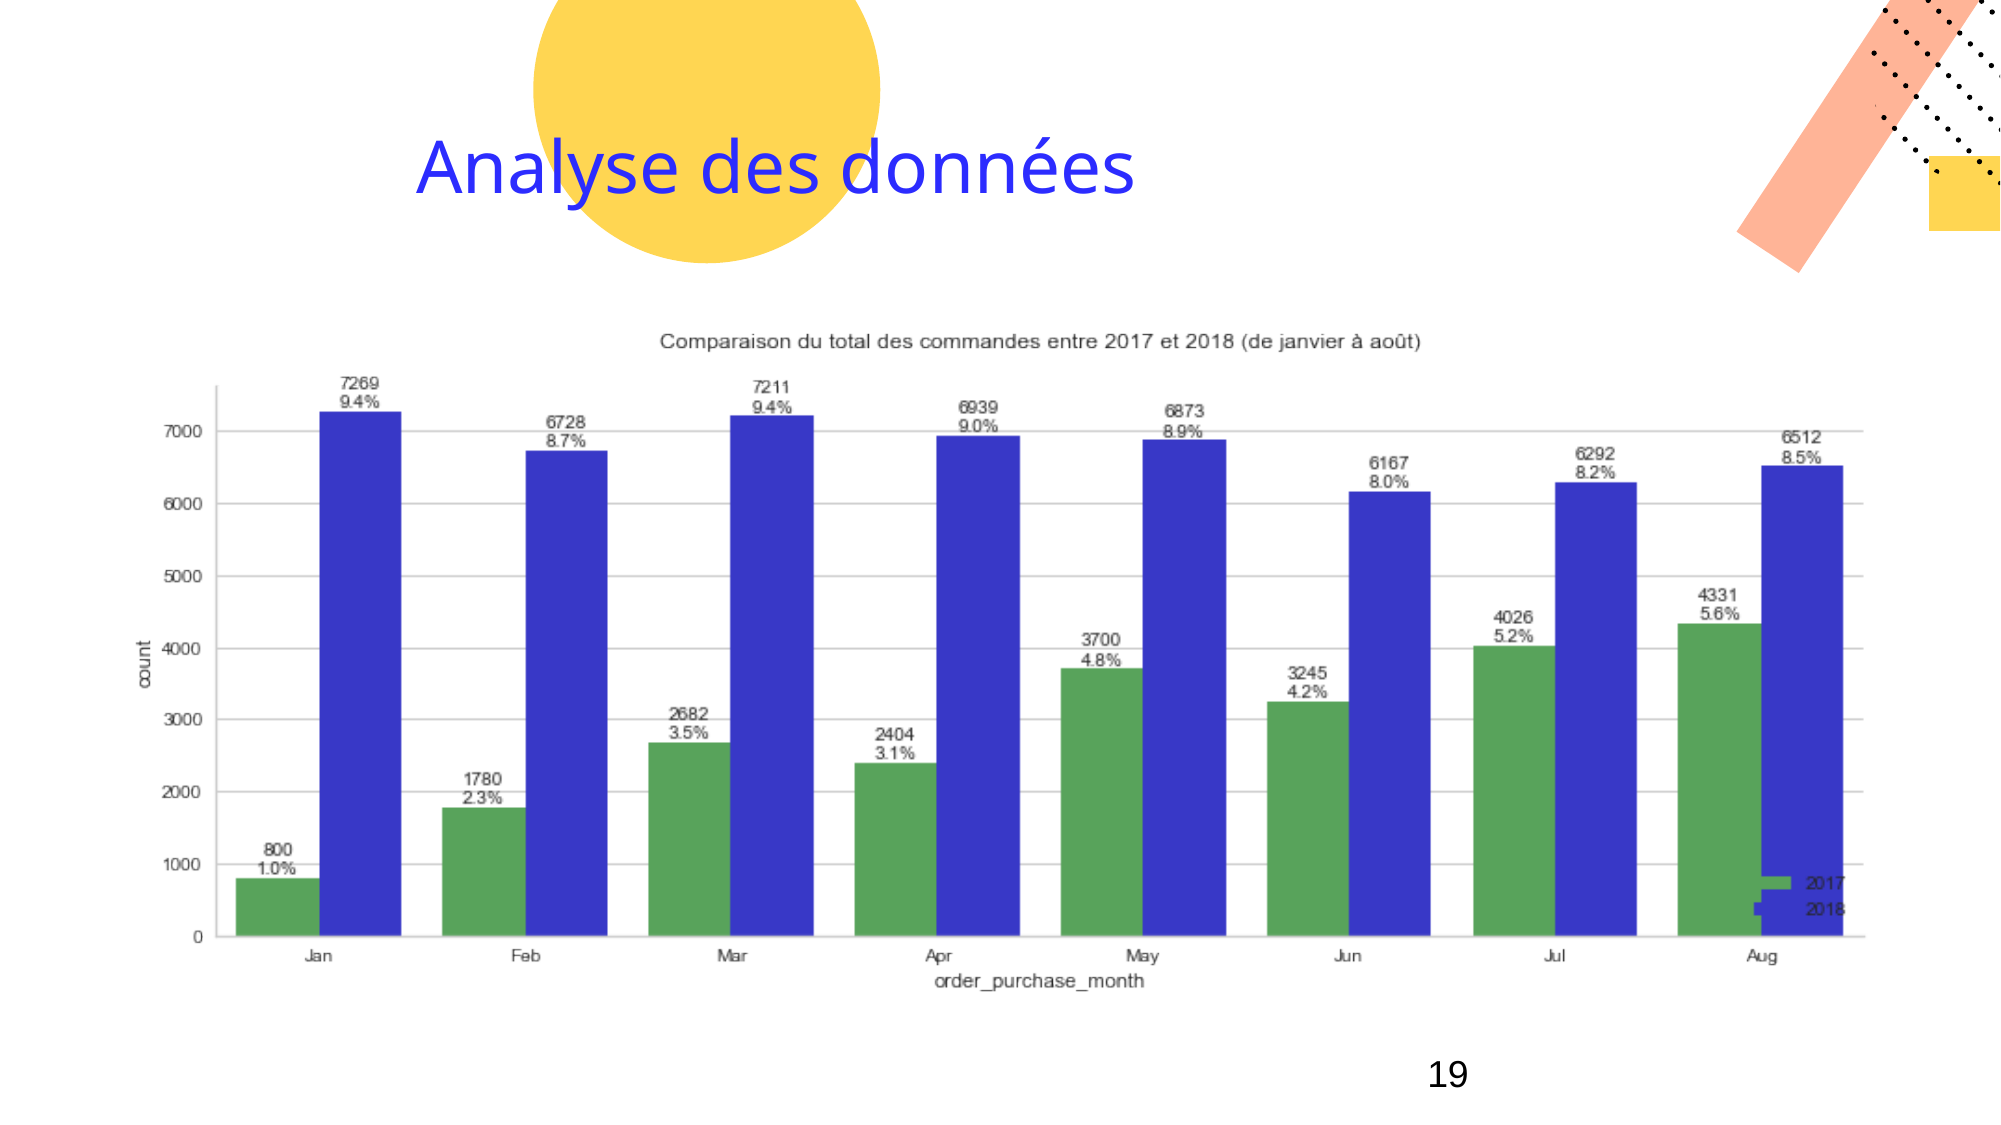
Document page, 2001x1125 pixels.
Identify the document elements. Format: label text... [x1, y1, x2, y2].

picture [122, 321, 1877, 1006]
text_box Analyse des données [396, 94, 1381, 236]
slide_number 19 [1412, 1042, 1863, 1103]
